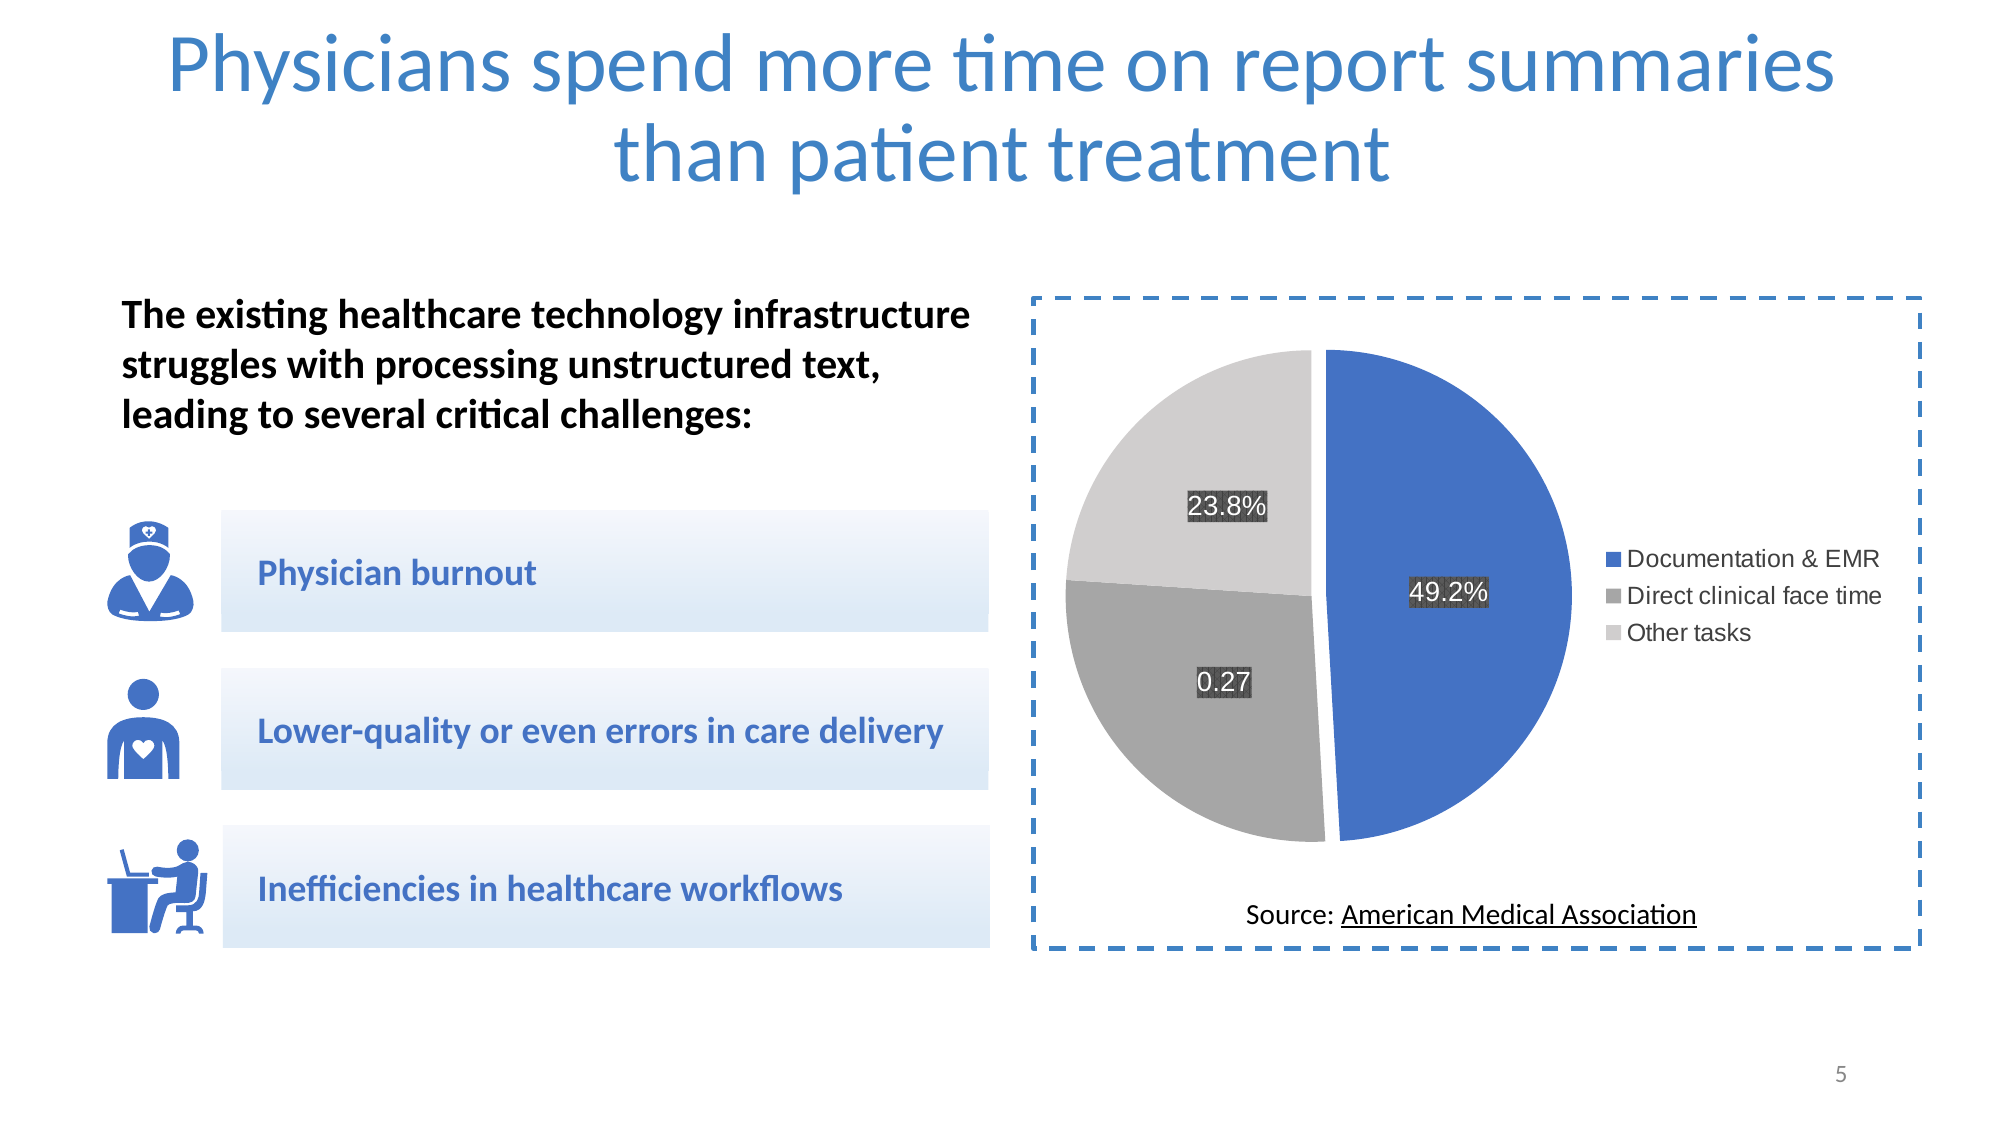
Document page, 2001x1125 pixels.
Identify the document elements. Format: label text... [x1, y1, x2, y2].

text_box Physicians spend more time on report summaries than patient treatment [102, 0, 1903, 219]
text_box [107, 667, 989, 790]
chart [1033, 243, 1902, 949]
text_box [107, 825, 991, 948]
text_box The existing healthcare technology infrastructure struggles with processing unstructured text, leading to several critical challenges: [106, 278, 990, 444]
text_box [1906, 297, 1921, 949]
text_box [107, 510, 989, 633]
slide_number 5 [1412, 1042, 1863, 1103]
